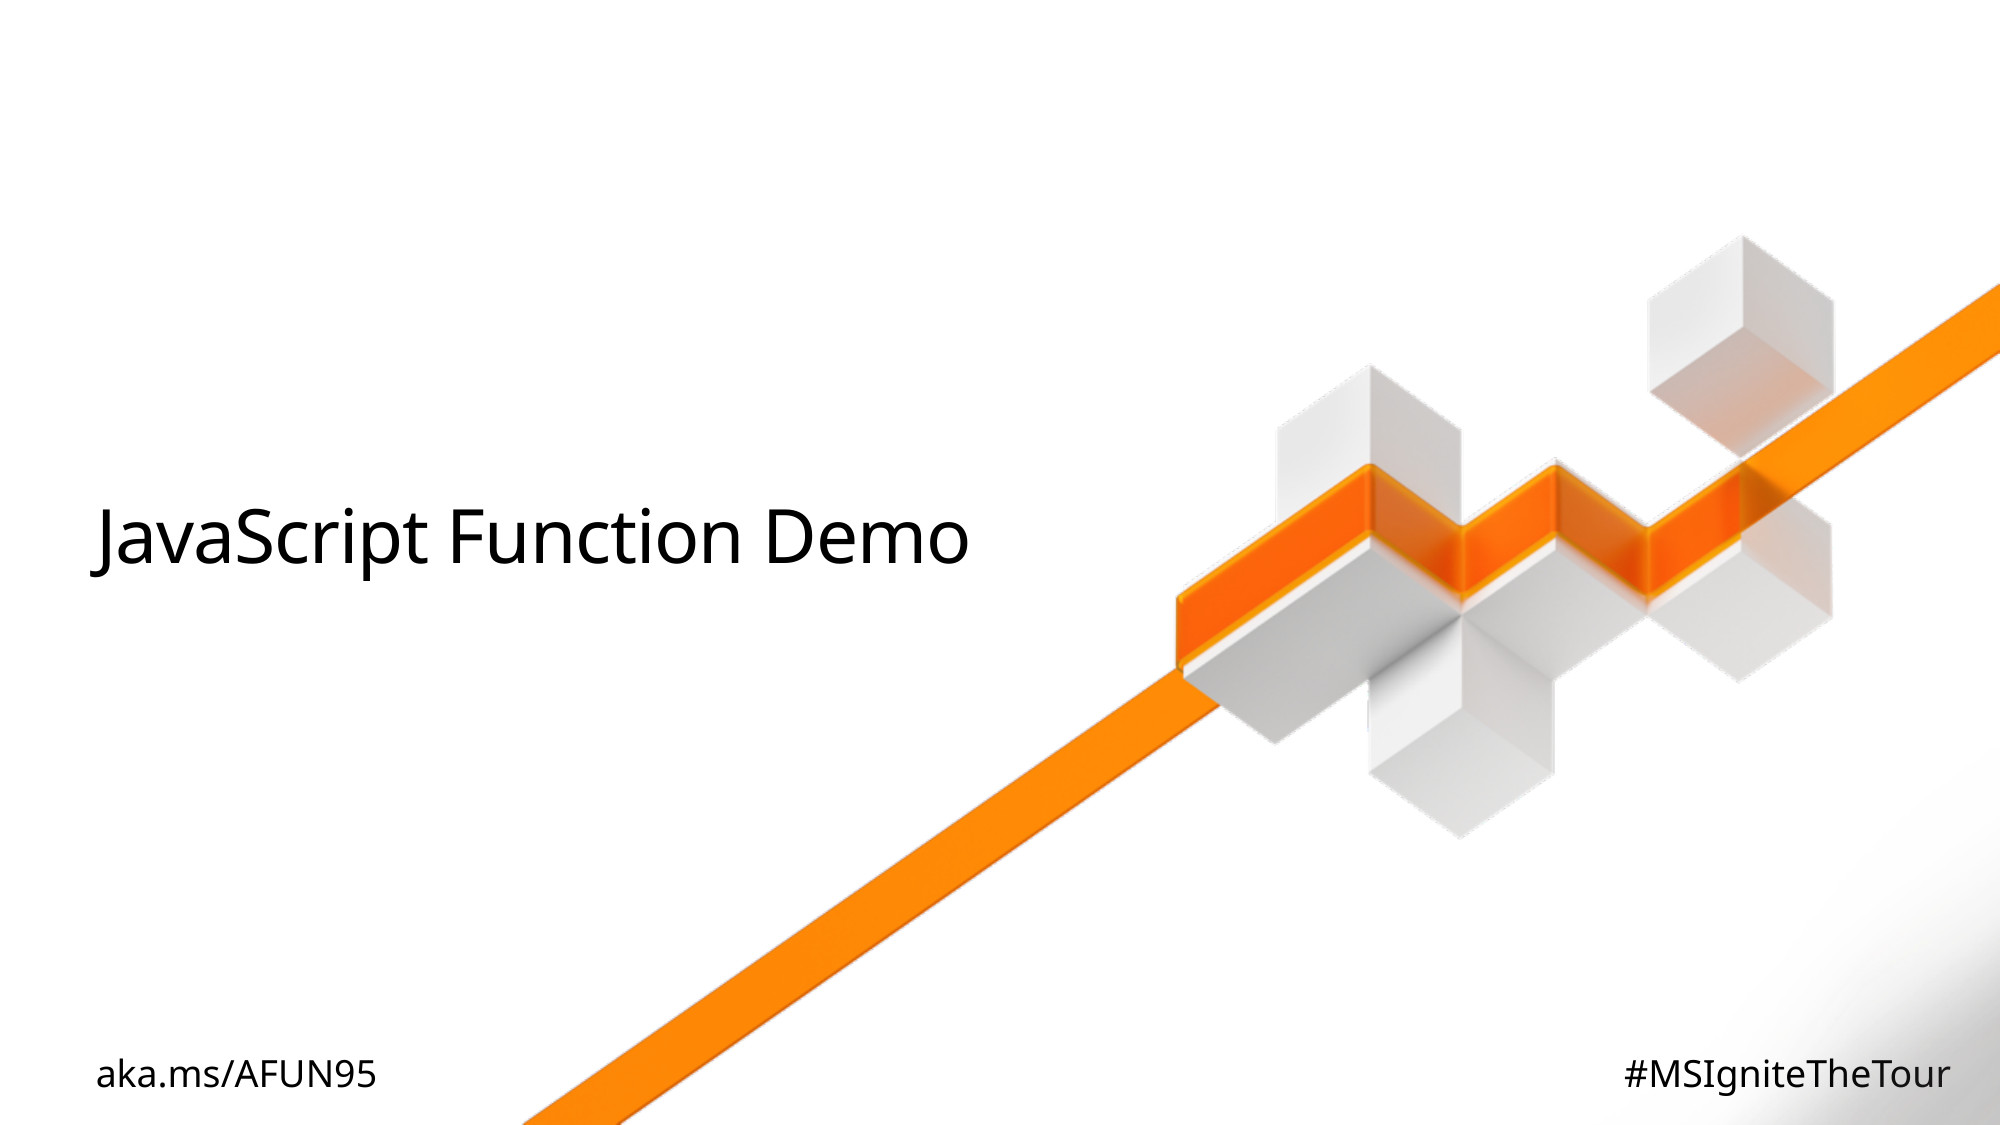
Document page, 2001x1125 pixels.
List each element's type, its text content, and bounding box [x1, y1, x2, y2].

picture [516, 0, 2000, 1125]
title JavaScript Function Demo [96, 497, 1000, 580]
